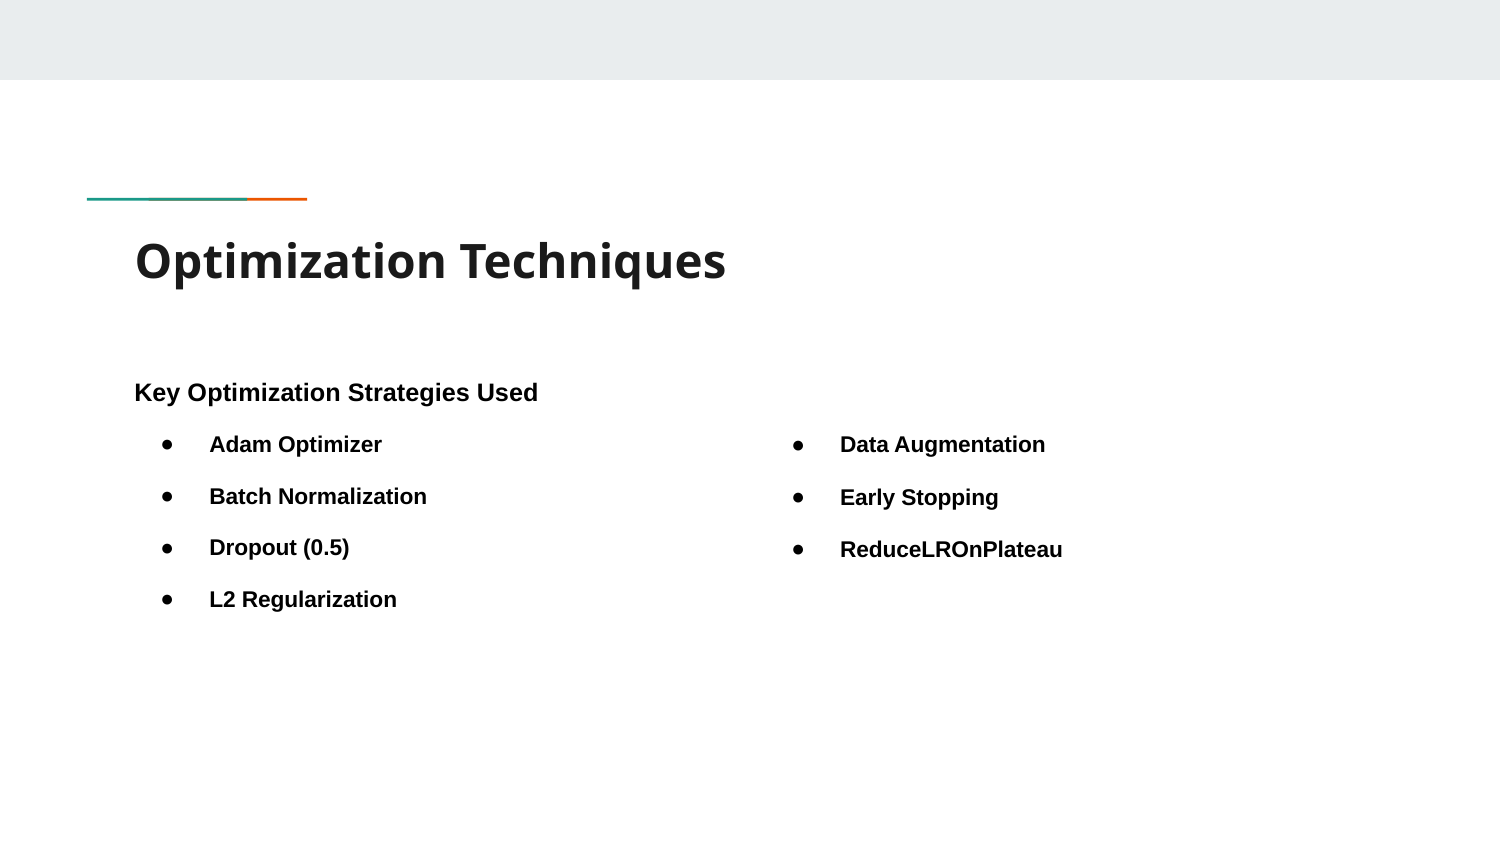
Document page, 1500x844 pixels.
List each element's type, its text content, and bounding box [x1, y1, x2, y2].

list Key Optimization Strategies Used Adam Optimizer Batch Normalization Dropout (0.5) L2 Regularization [119, 363, 750, 618]
title Optimization Techniques [119, 216, 1381, 305]
list Data Augmentation Early Stopping ReduceLROnPlateau [750, 417, 1372, 618]
